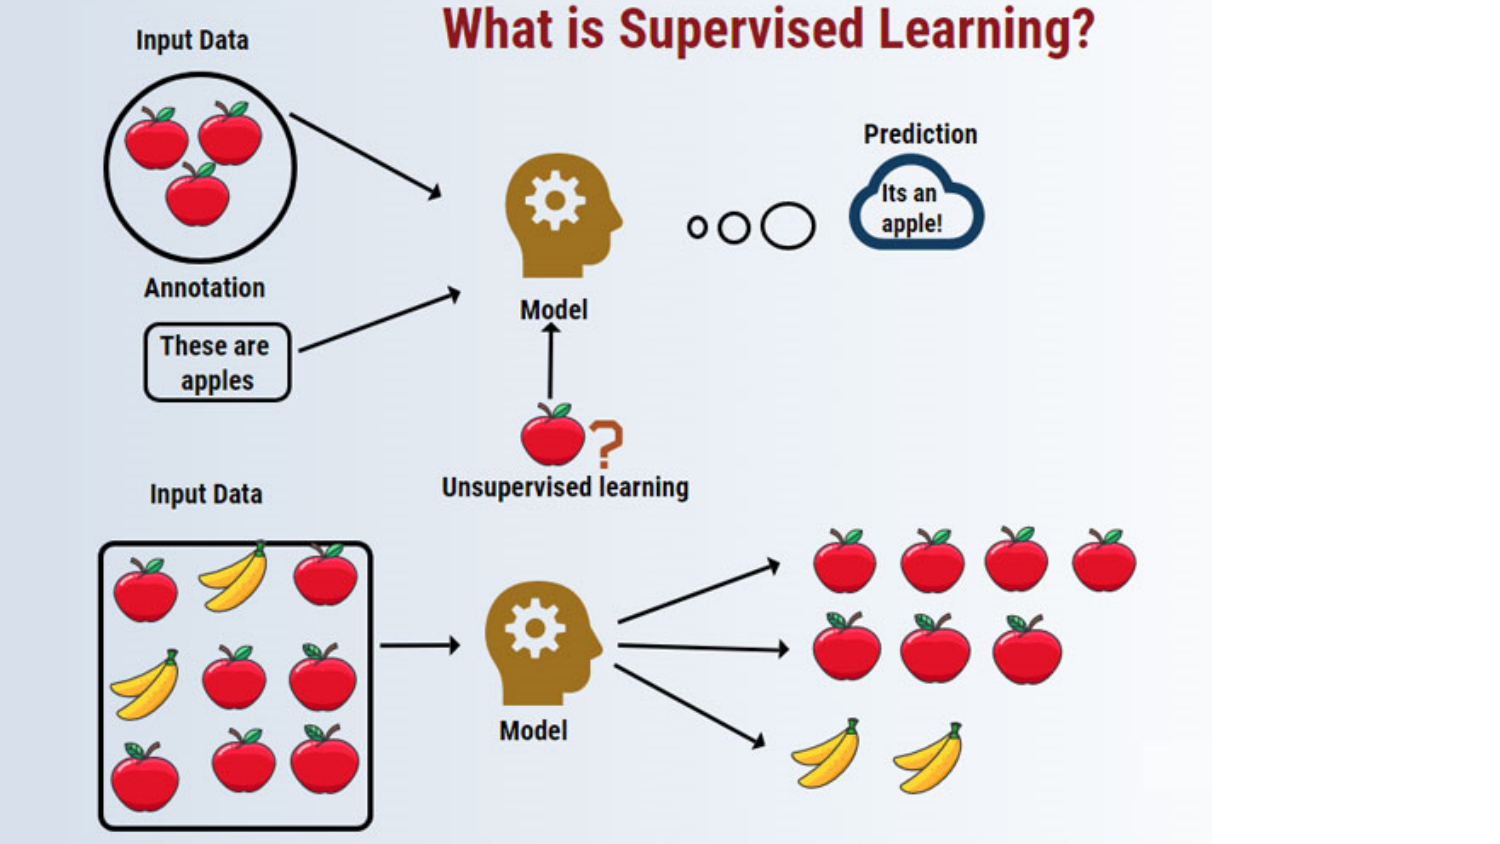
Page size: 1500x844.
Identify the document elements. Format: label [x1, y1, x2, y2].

picture [0, 0, 1212, 844]
